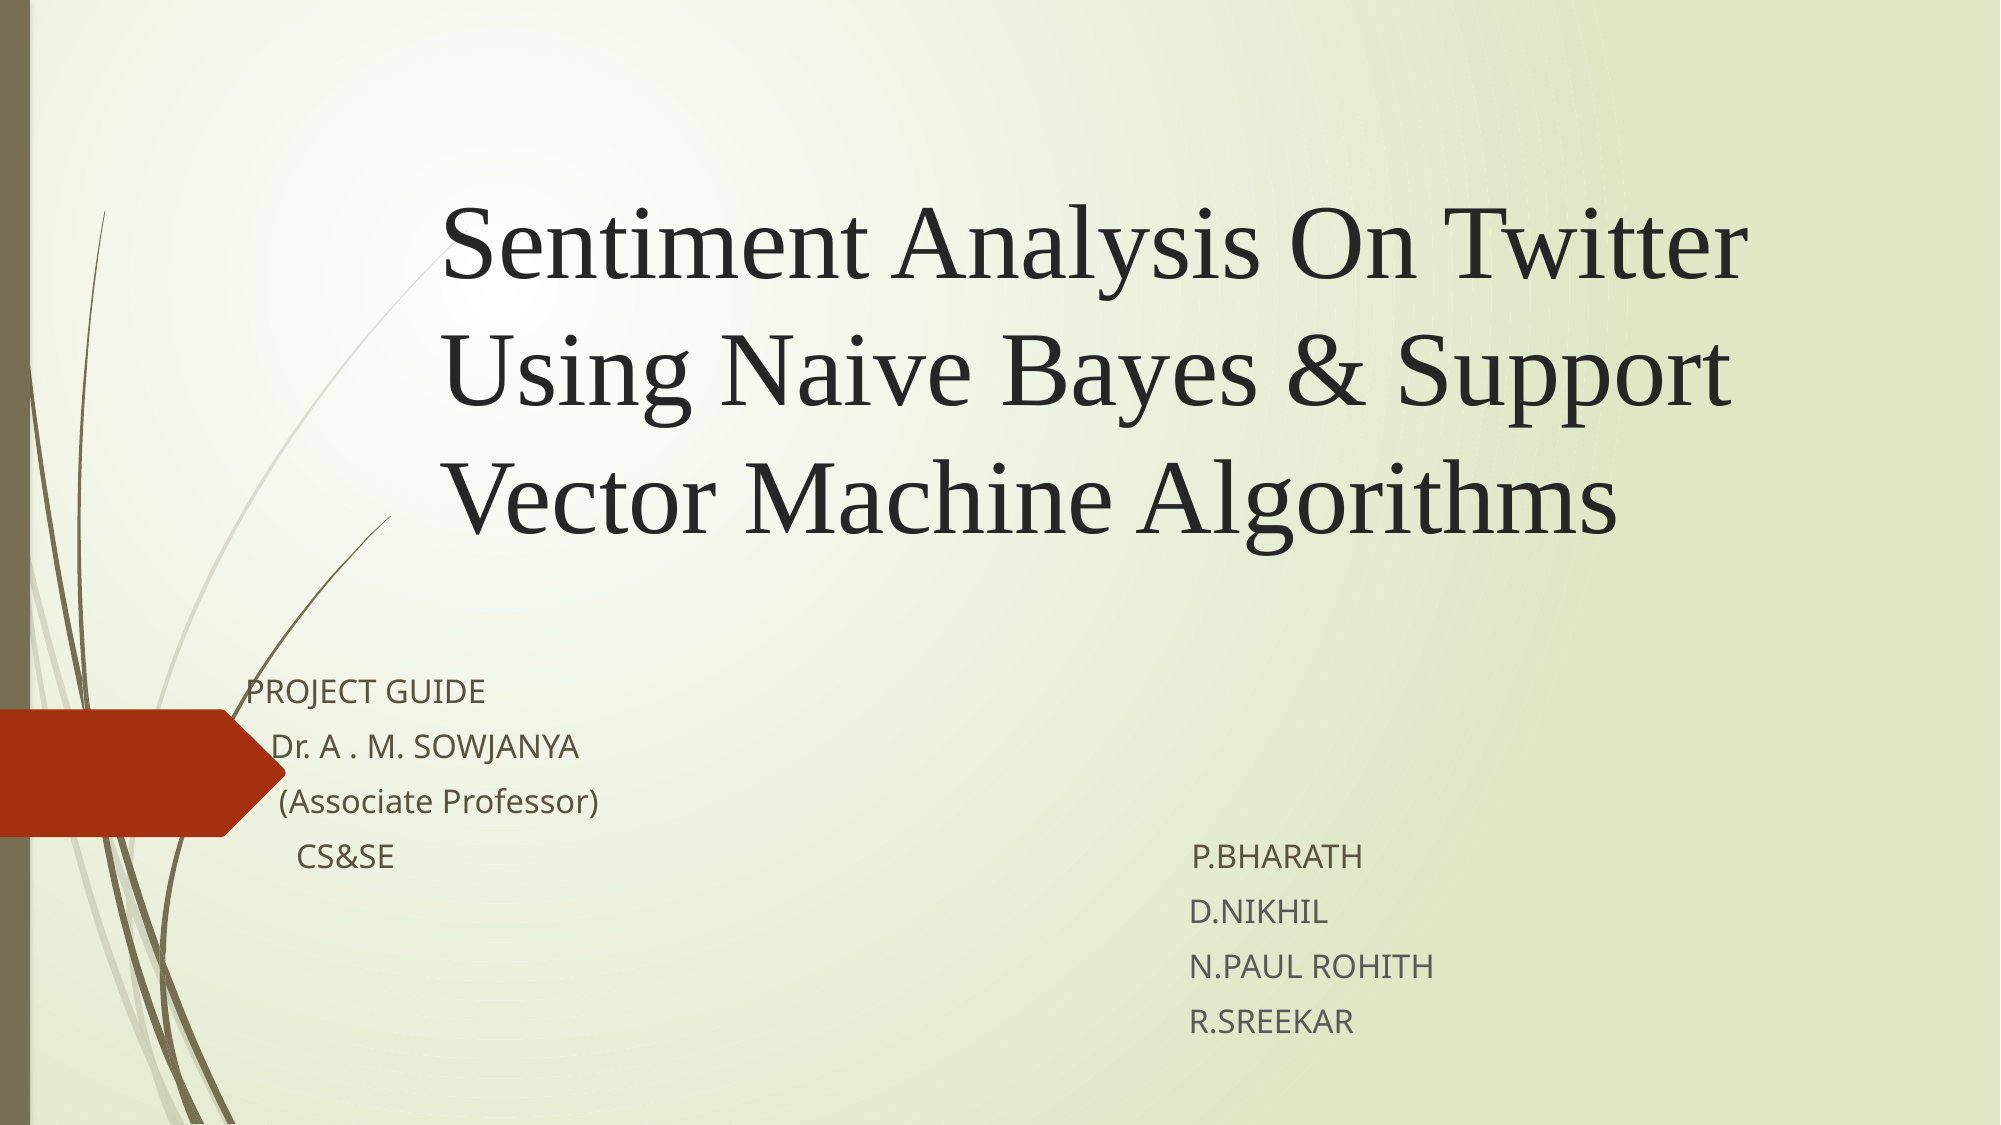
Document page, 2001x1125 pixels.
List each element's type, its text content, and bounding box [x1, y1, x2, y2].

title Sentiment Analysis On Twitter Using Naive Bayes & Support Vector Machine Algorithms [424, 158, 1888, 562]
subtitle PROJECT GUIDE Dr. A . M. SOWJANYA (Associate Professor) CS&SE P.BHARATH D.NIKHIL N.PAUL ROHITH R.SREEKAR [221, 663, 1960, 1048]
